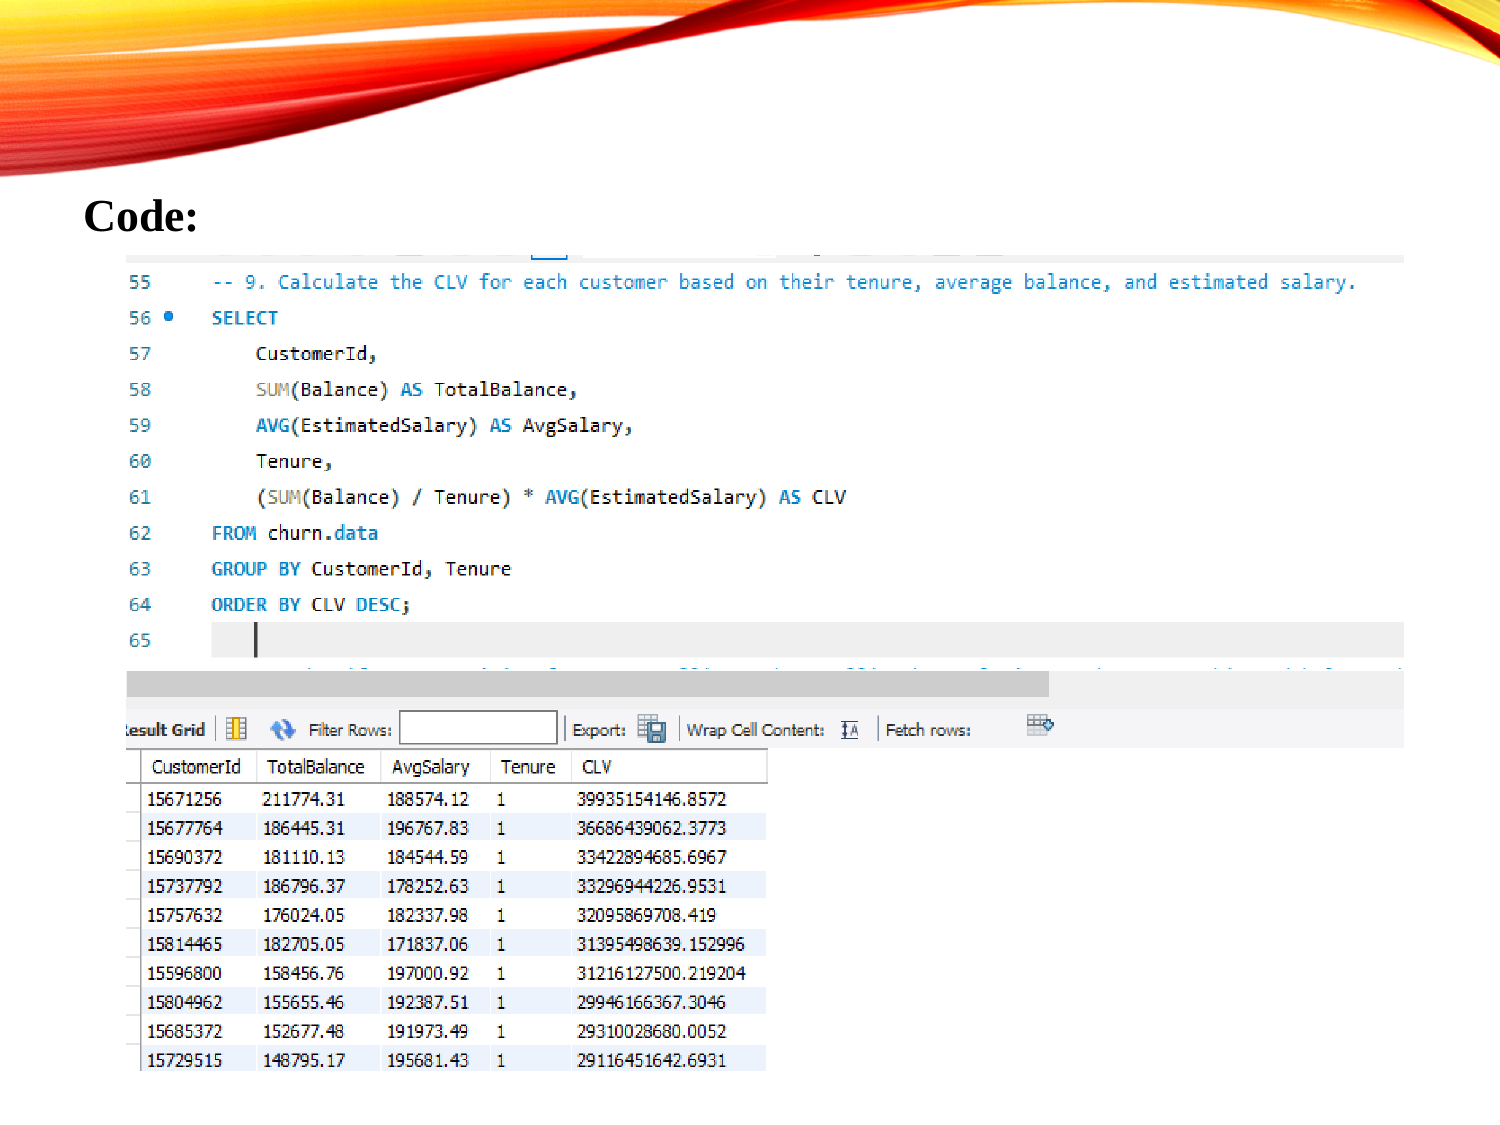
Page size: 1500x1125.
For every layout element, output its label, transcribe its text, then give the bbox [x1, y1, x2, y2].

text_box Code: [68, 184, 1374, 256]
picture [0, 0, 1500, 178]
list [125, 255, 1404, 1071]
